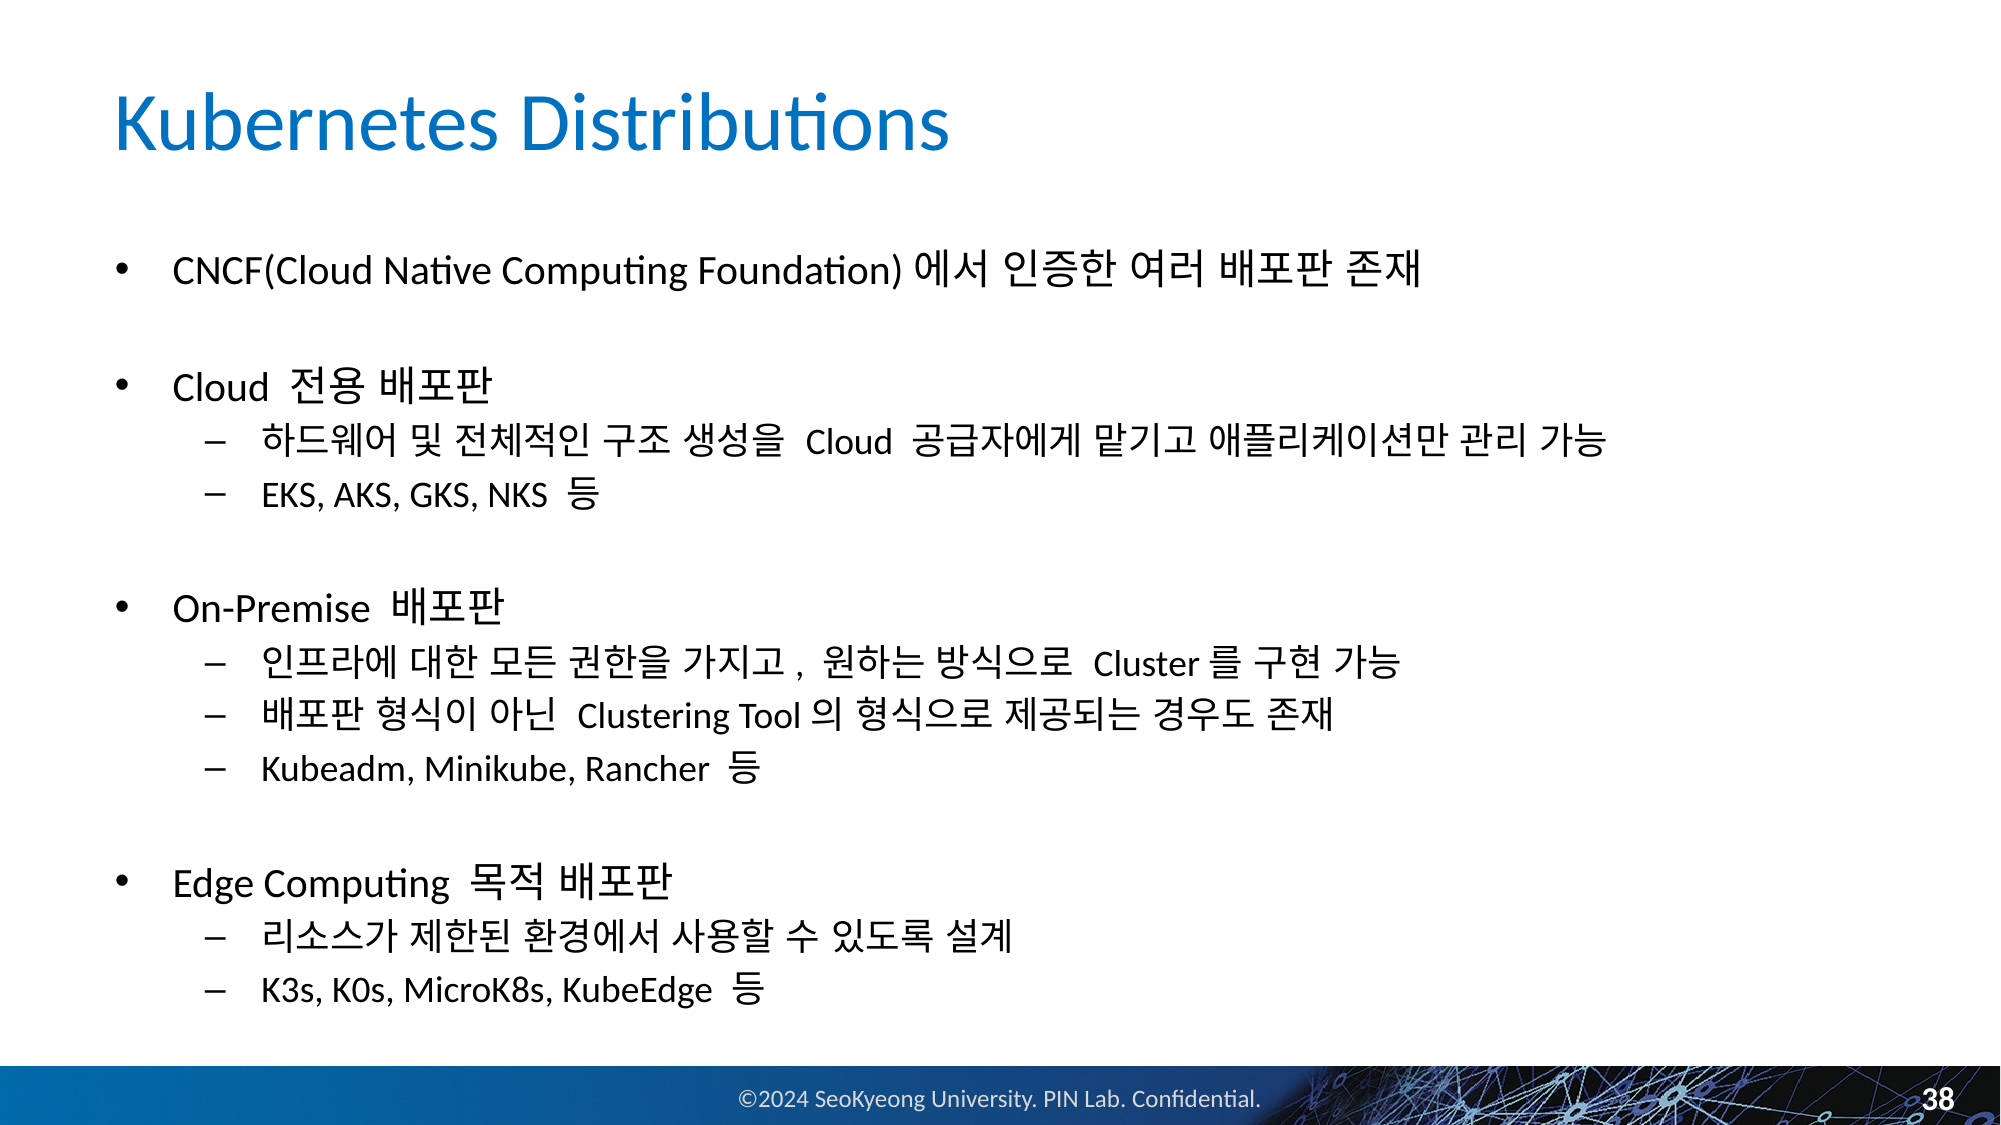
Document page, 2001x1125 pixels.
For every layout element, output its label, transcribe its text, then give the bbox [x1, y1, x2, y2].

list CNCF(Cloud Native Computing Foundation)에서 인증한 여러 배포판 존재 Cloud 전용 배포판 하드웨어 및 전체적인 구조 생성을 Cloud 공급자에게 맡기고 애플리케이션만 관리 가능 EKS, AKS, GKS, NKS 등 On-Premise 배포판 인프라에 대한 모든 권한을 가지고, 원하는 방식으로 Cluster를 구현 가능 배포판 형식이 아닌 Clustering Tool의 형식으로 제공되는 경우도 존재 Kubeadm, Minikube, Rancher 등 Edge Computing 목적 배포판 리소스가 제한된 환경에서 사용할 수 있도록 설계 K3s, K0s, MicroK8s, KubeEdge 등 [99, 235, 1900, 1050]
slide_number 38 [1519, 1067, 1970, 1125]
picture [0, 1066, 2001, 1125]
title Kubernetes Distributions [99, 45, 1745, 200]
